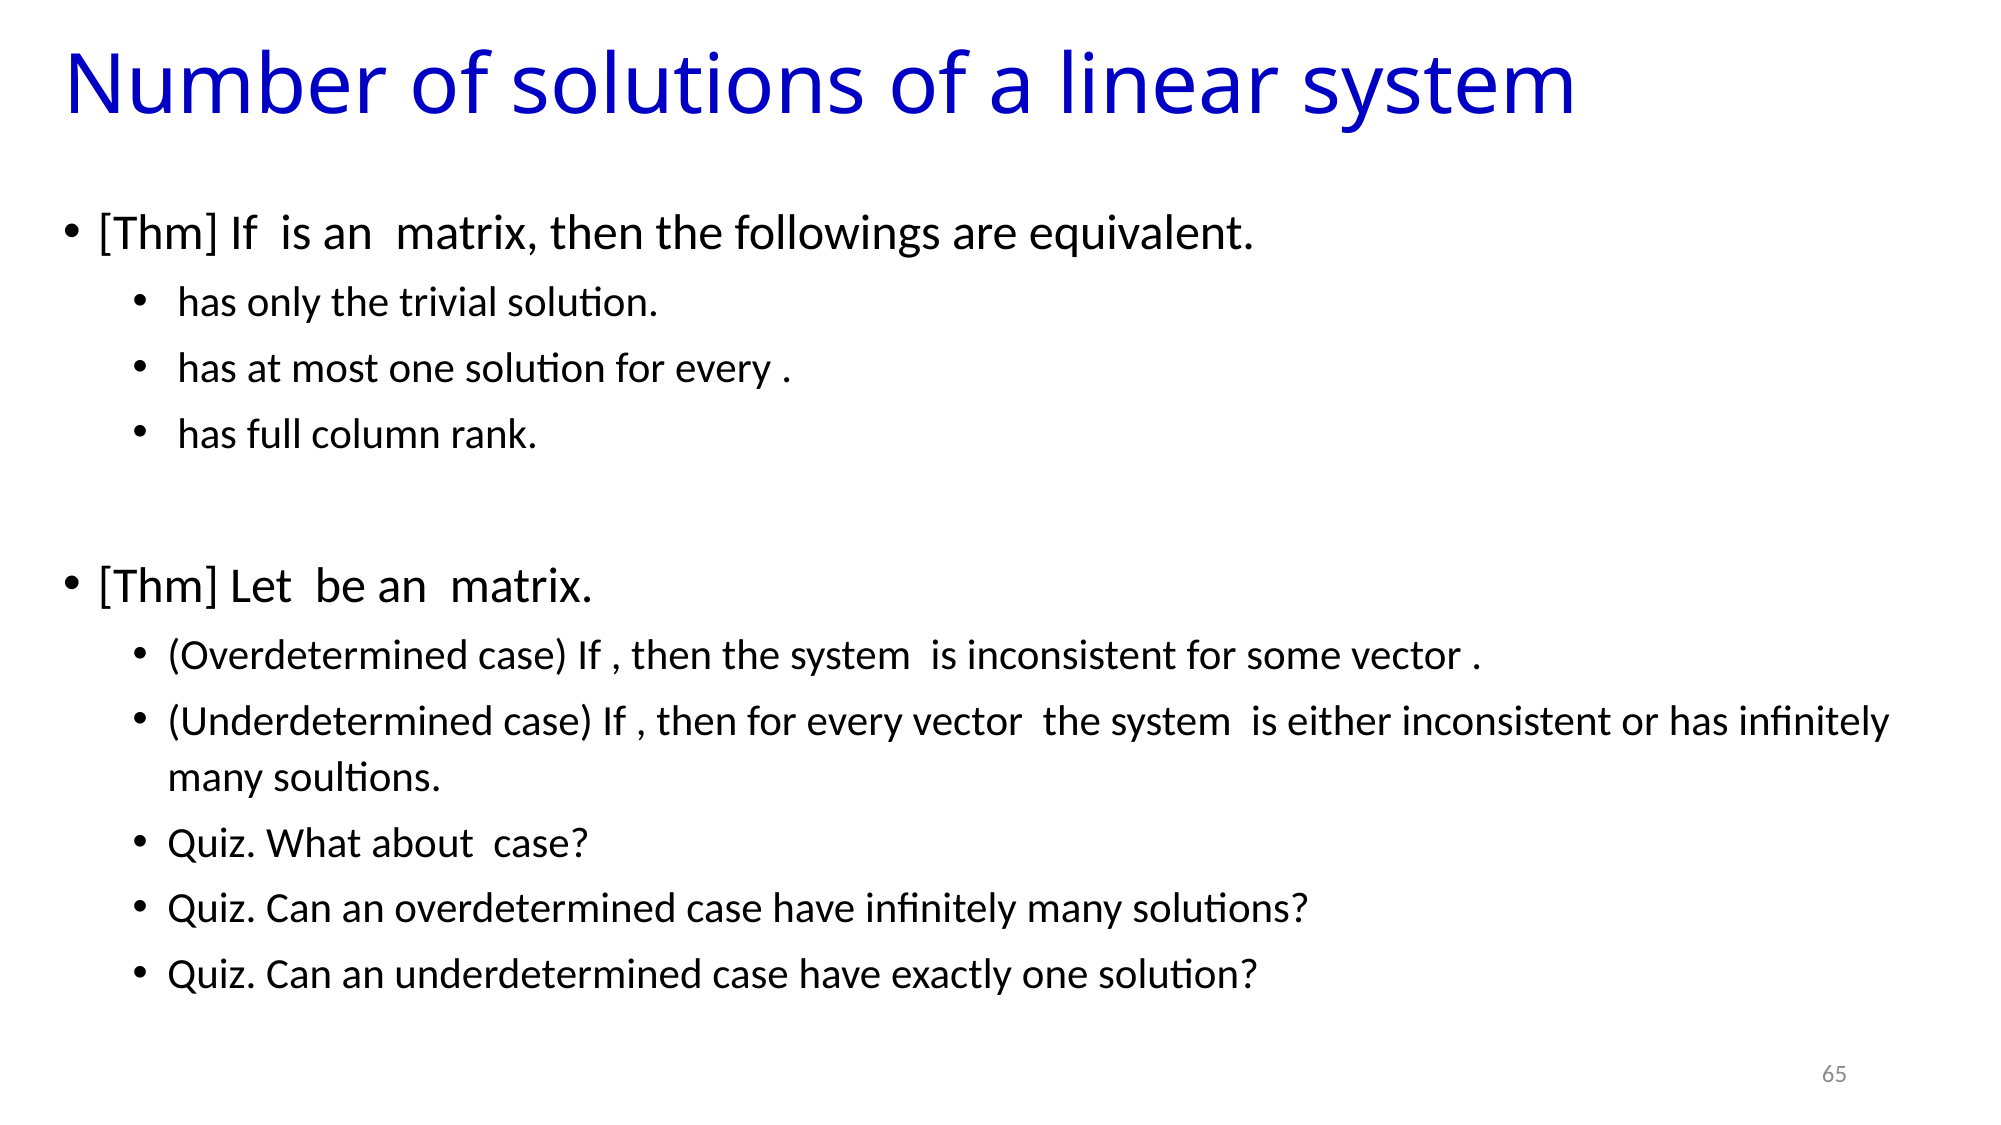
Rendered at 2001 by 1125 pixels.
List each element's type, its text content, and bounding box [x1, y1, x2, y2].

slide_number 65 [1412, 1042, 1863, 1103]
title Number of solutions of a linear system [48, 22, 1937, 152]
